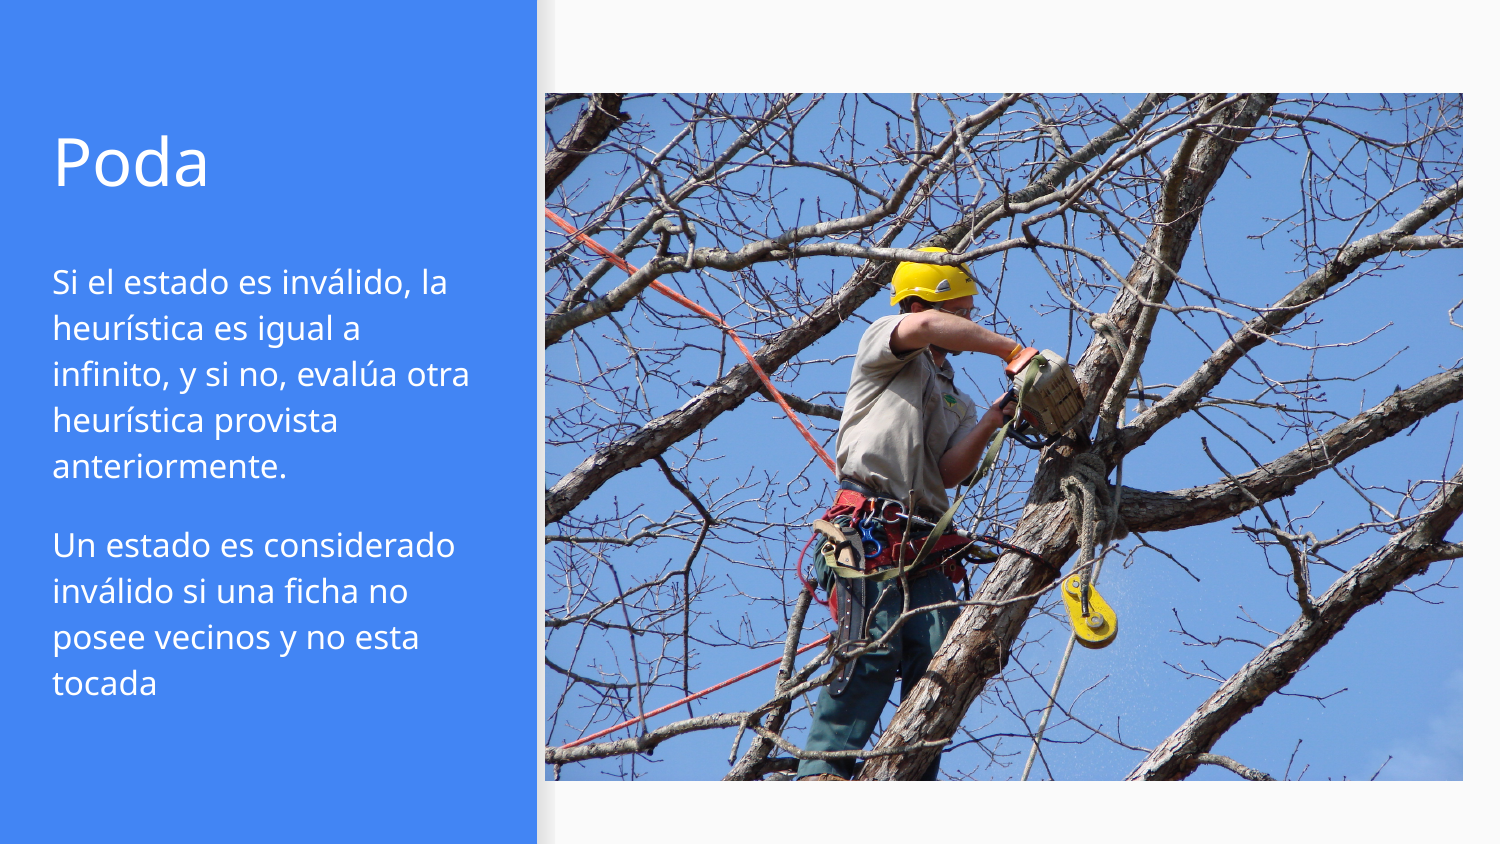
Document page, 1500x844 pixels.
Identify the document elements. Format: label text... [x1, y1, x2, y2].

title Poda [37, 58, 534, 216]
picture [545, 93, 1463, 782]
list Si el estado es inválido, la heurística es igual a infinito, y si no, evalúa otra heurística provista anteriormente. Un estado es considerado inválido si una ficha no posee vecinos y no esta tocada [37, 240, 498, 760]
